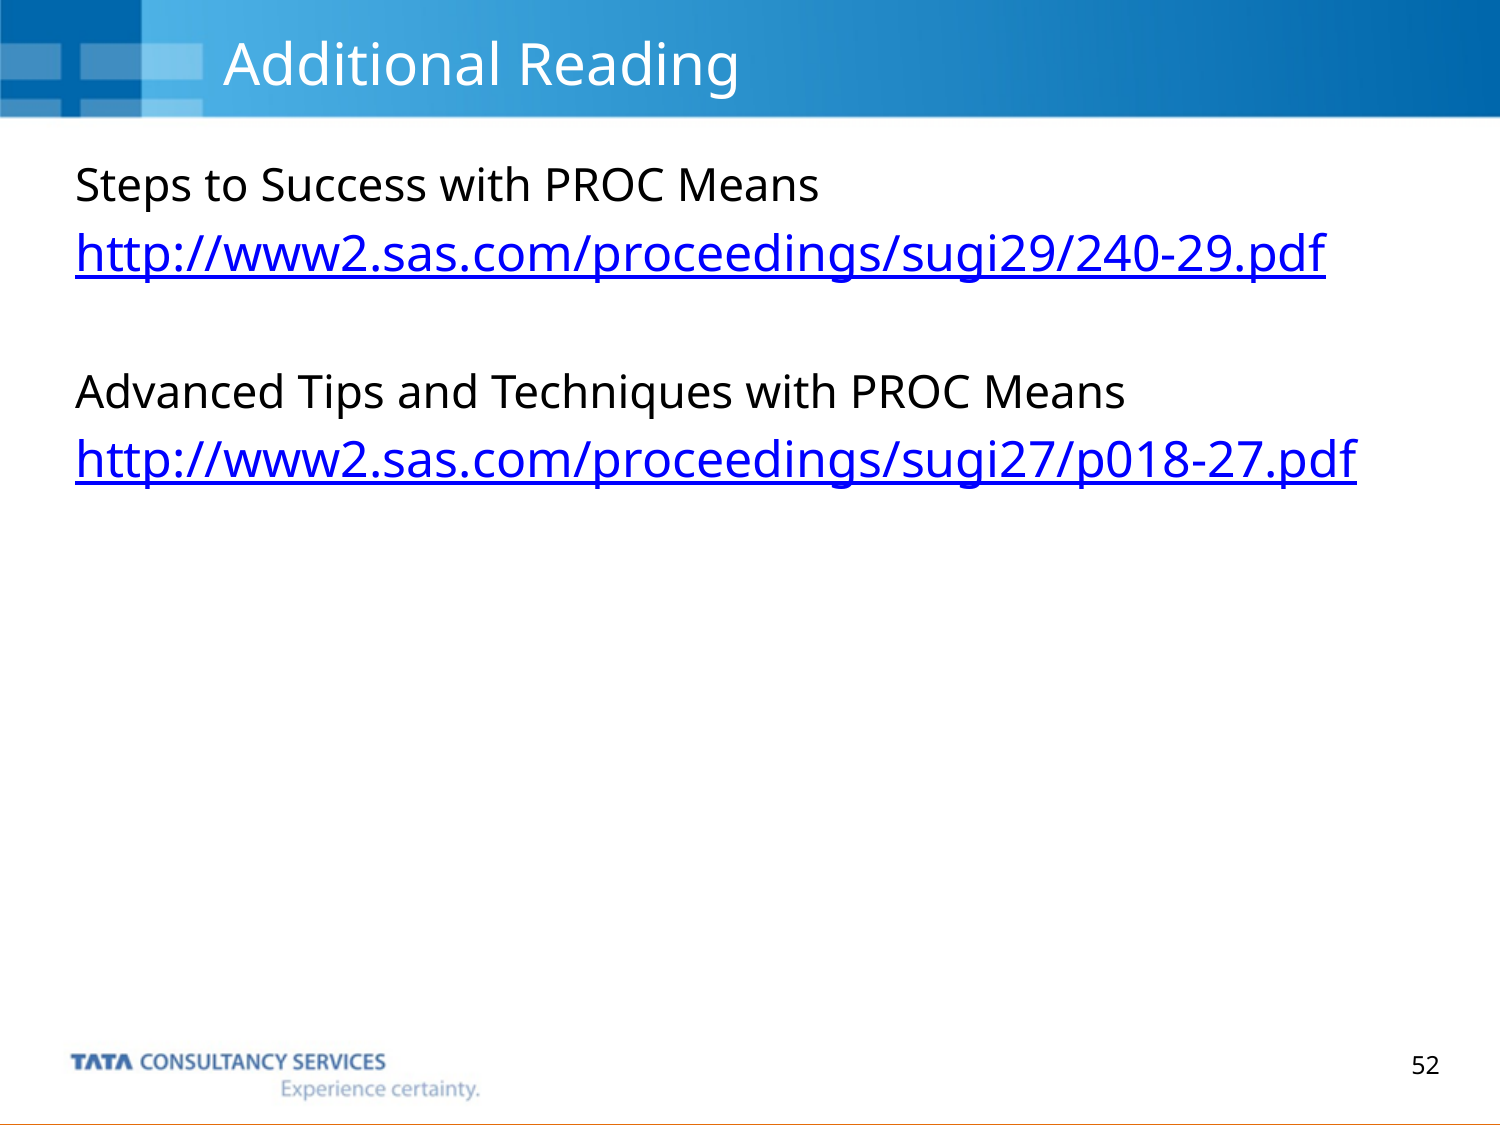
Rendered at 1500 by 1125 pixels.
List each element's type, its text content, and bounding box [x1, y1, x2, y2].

picture [0, 0, 1500, 1124]
title Additional Reading [208, 18, 1461, 107]
list Steps to Success with PROC Means http://www2.sas.com/proceedings/sugi29/240-29.pdf Advanced Tips and Techniques with PROC Means http://www2.sas.com/proceedings/sugi27/p018-27.pdf [60, 148, 1450, 891]
